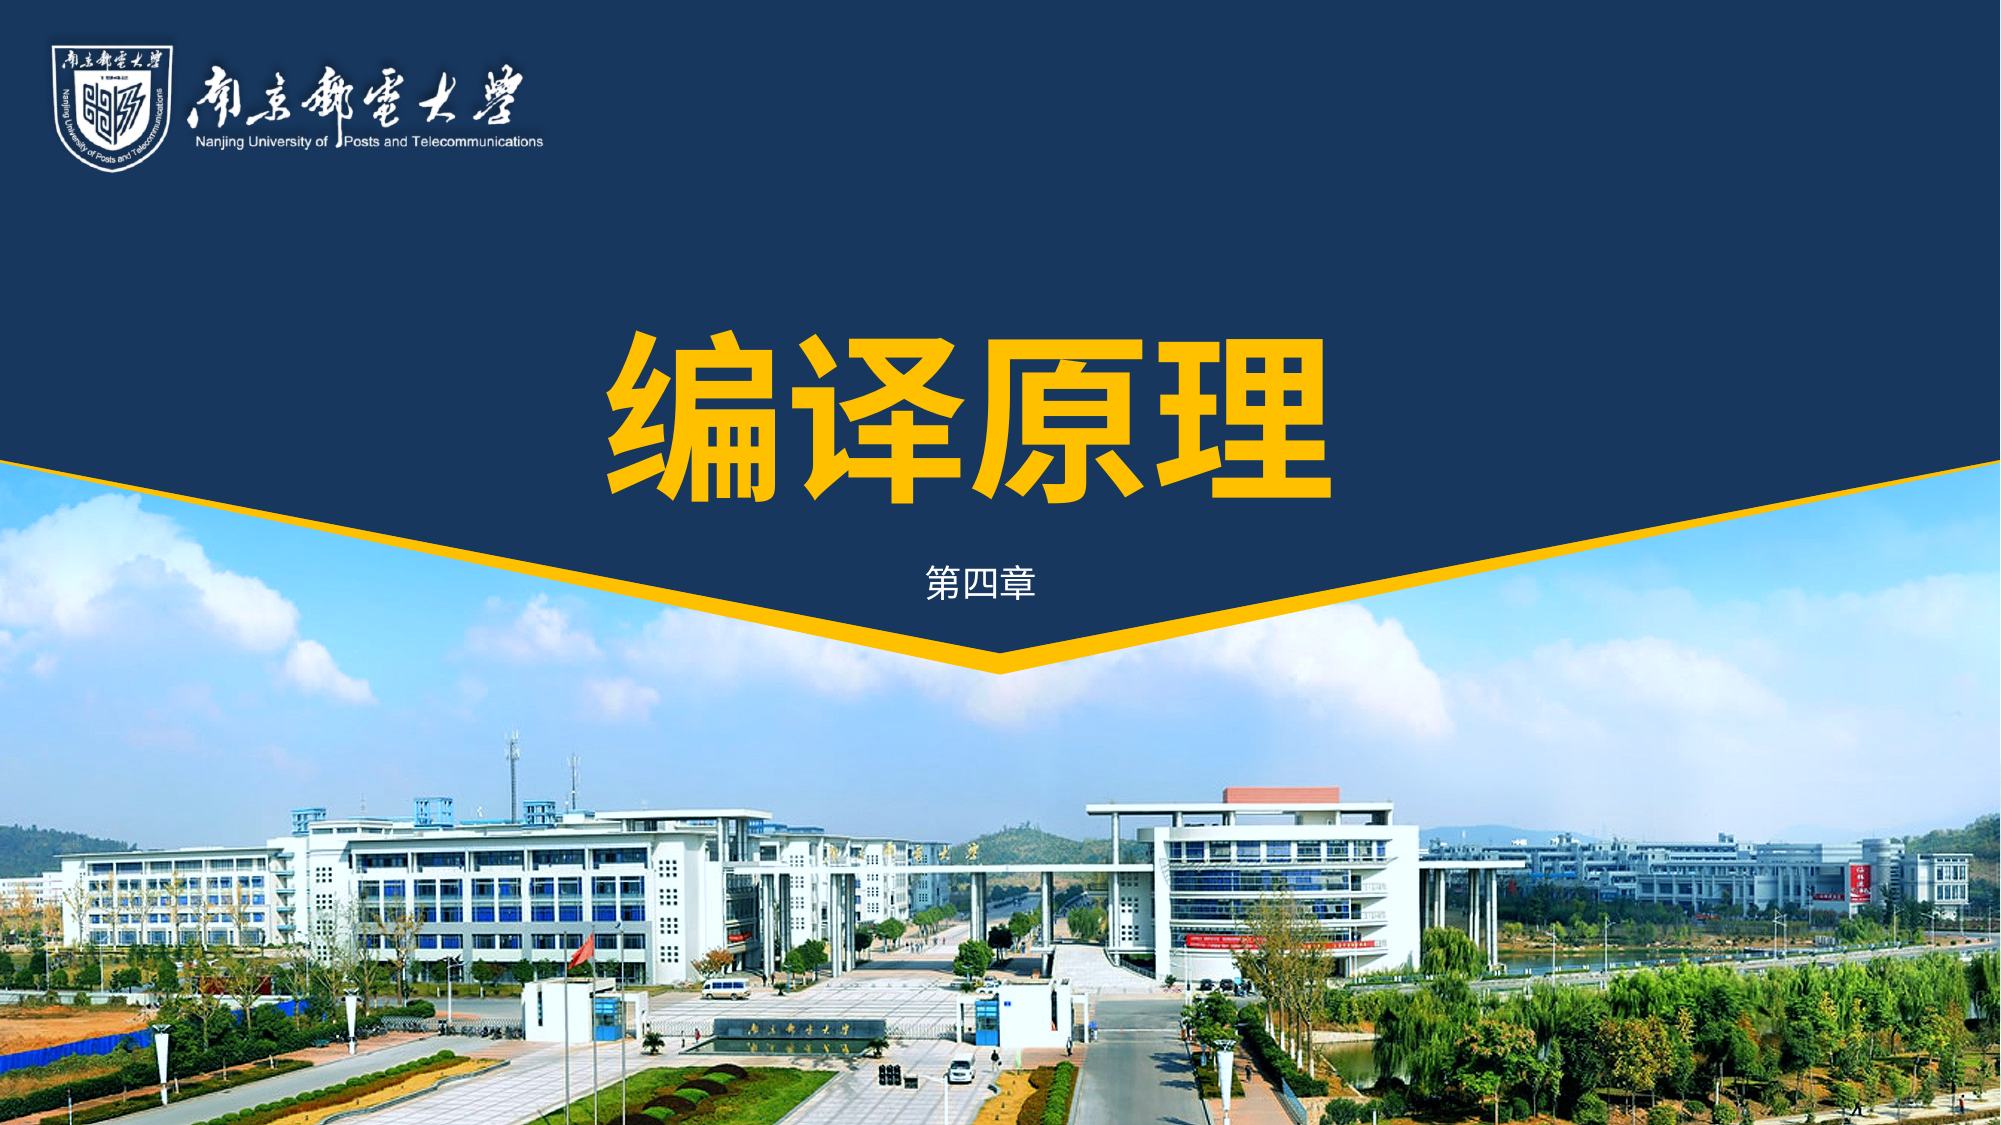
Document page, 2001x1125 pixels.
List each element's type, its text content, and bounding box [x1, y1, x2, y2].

picture [0, 463, 2001, 1125]
text_box 编译原理 [23, 297, 1915, 532]
picture [47, 42, 546, 176]
text_box 第四章 [867, 552, 1099, 613]
